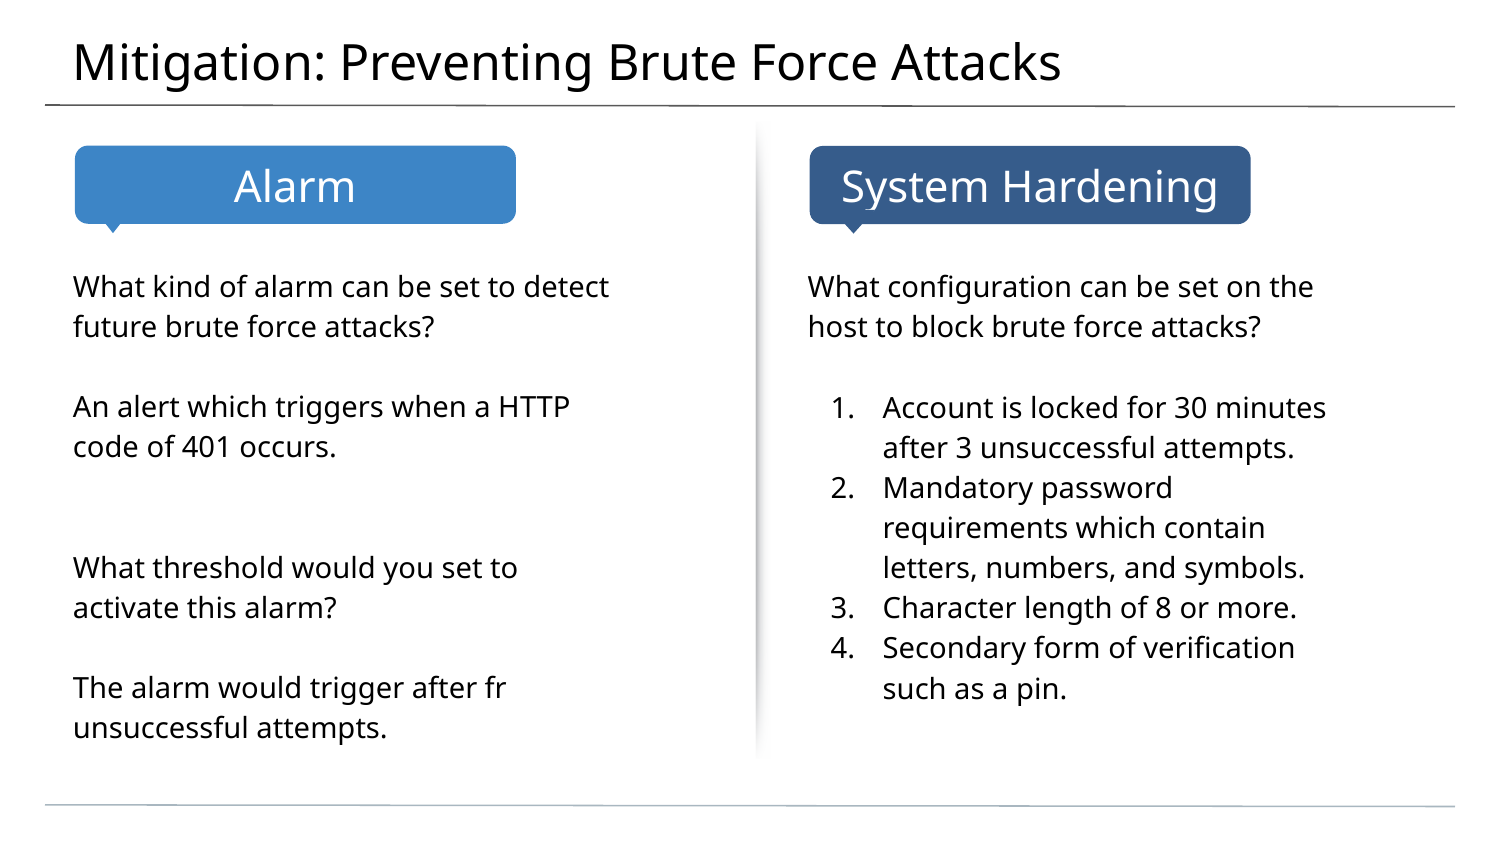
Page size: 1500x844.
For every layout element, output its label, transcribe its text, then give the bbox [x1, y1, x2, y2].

subtitle What configuration can be set on the host to block brute force attacks? Account is locked for 30 minutes after 3 unsuccessful attempts. Mandatory password requirements which contain letters, numbers, and symbols. Character length of 8 or more. Secondary form of verification such as a pin. [732, 263, 1438, 805]
subtitle What kind of alarm can be set to detect future brute force attacks? An alert which triggers when a HTTP code of 401 occurs. What threshold would you set to activate this alarm? The alarm would trigger after fr unsuccessful attempts. [0, 262, 704, 805]
picture [703, 107, 839, 782]
title Mitigation: Preventing Brute Force Attacks [0, 0, 1500, 88]
